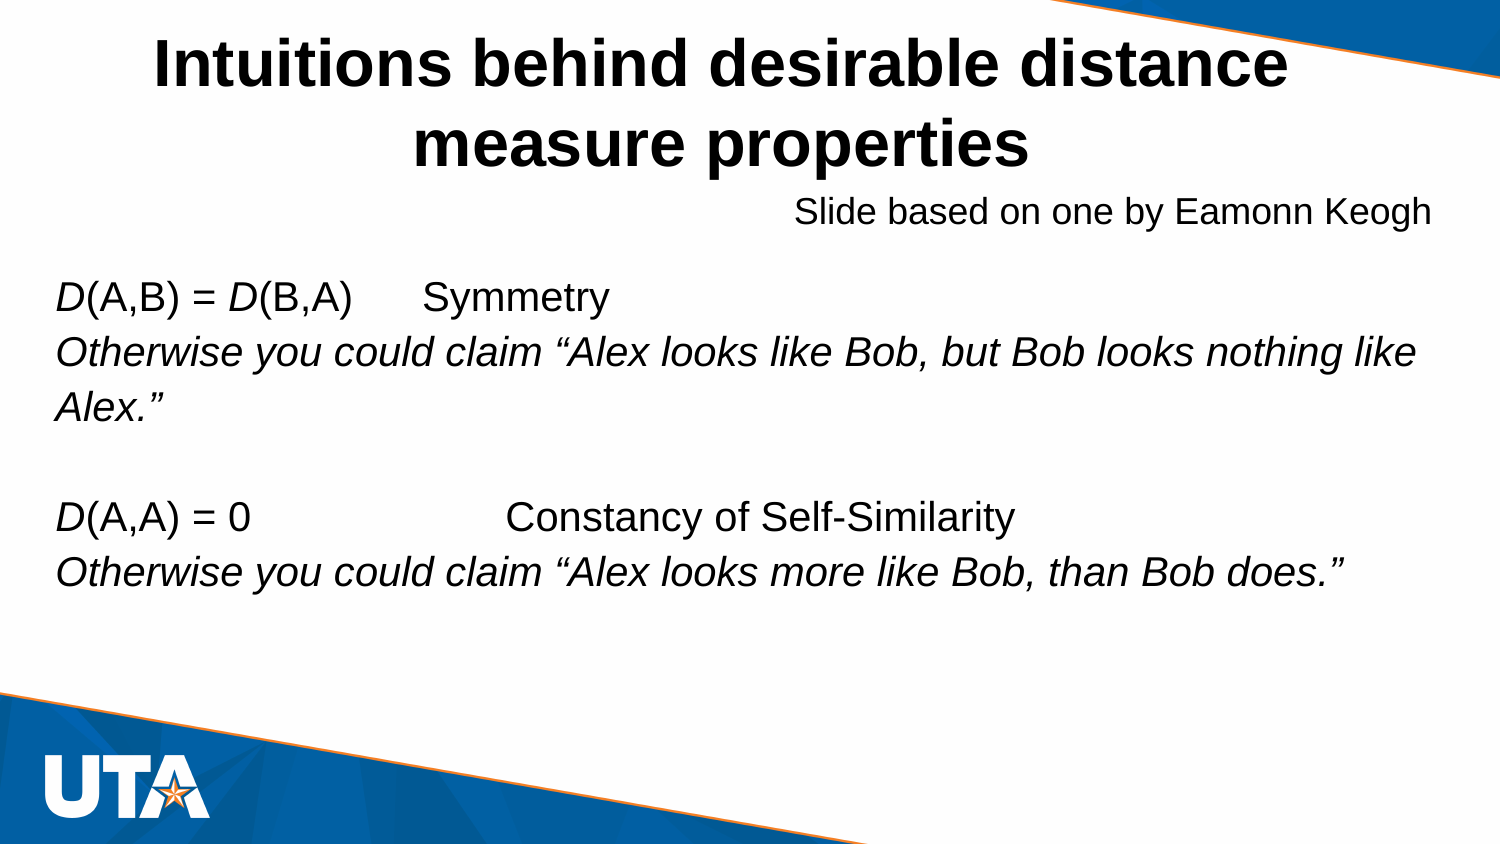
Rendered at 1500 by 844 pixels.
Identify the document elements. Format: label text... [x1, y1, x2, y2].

text_box Intuitions behind desirable distance measure properties [48, 16, 1396, 184]
picture [0, 0, 1500, 844]
text_box Slide based on one by Eamonn Keogh [779, 179, 1448, 240]
text_box D(A,B) = D(B,A) Symmetry Otherwise you could claim “Alex looks like Bob, but Bob looks nothing like Alex.” D(A,A) = 0 Constancy of Self-Similarity Otherwise you could claim “Alex looks more like Bob, than Bob does.” [40, 257, 1497, 657]
